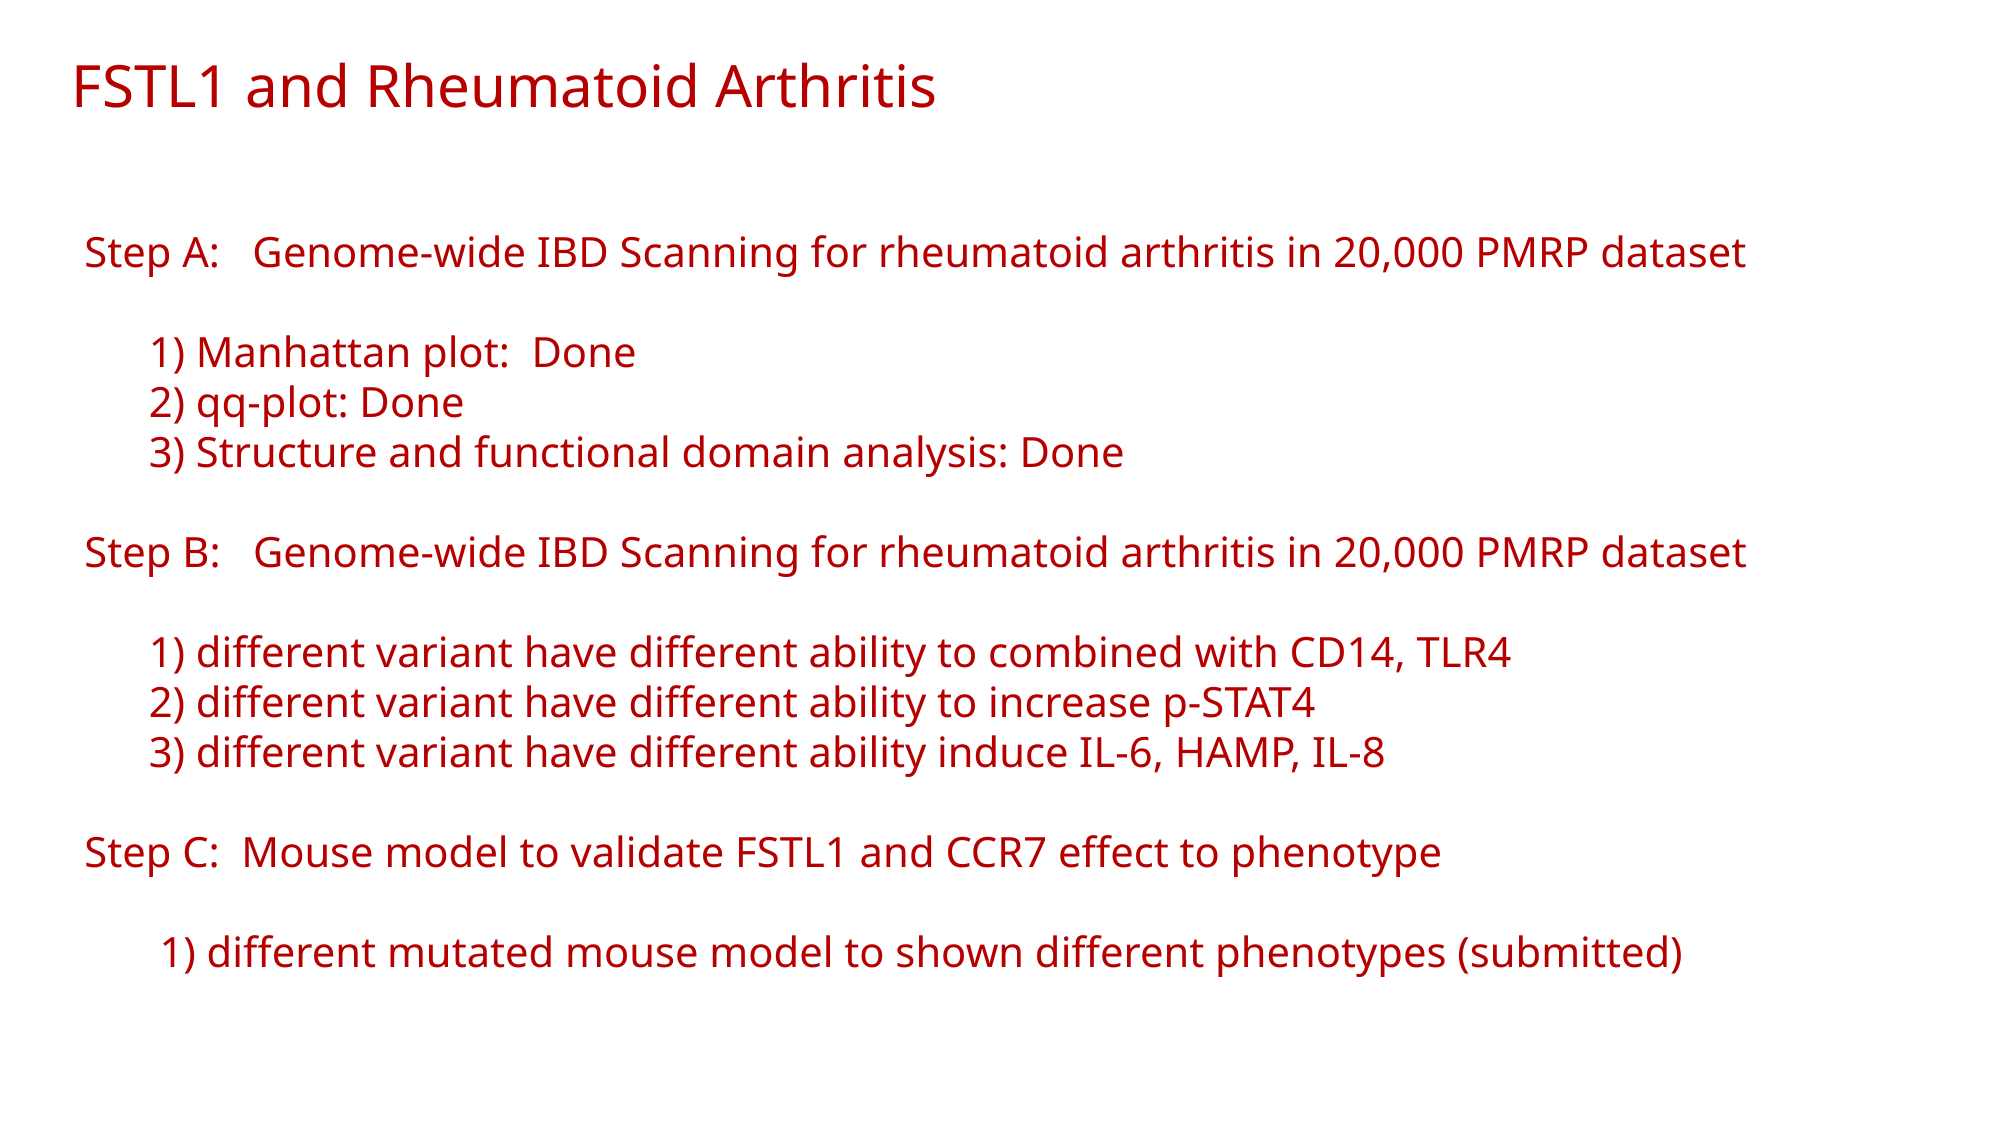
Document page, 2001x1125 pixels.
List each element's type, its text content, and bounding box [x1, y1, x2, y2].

text_box Step A: Genome-wide IBD Scanning for rheumatoid arthritis in 20,000 PMRP dataset 1) Manhattan plot: Done 2) qq-plot: Done 3) Structure and functional domain analysis: Done Step B: Genome-wide IBD Scanning for rheumatoid arthritis in 20,000 PMRP dataset 1) different variant have different ability to combined with CD14, TLR4 2) different variant have different ability to increase p-STAT4 3) different variant have different ability induce IL-6, HAMP, IL-8 Step C: Mouse model to validate FSTL1 and CCR7 effect to phenotype 1) different mutated mouse model to shown different phenotypes (submitted) [69, 218, 2000, 984]
text_box FSTL1 and Rheumatoid Arthritis [57, 41, 952, 127]
